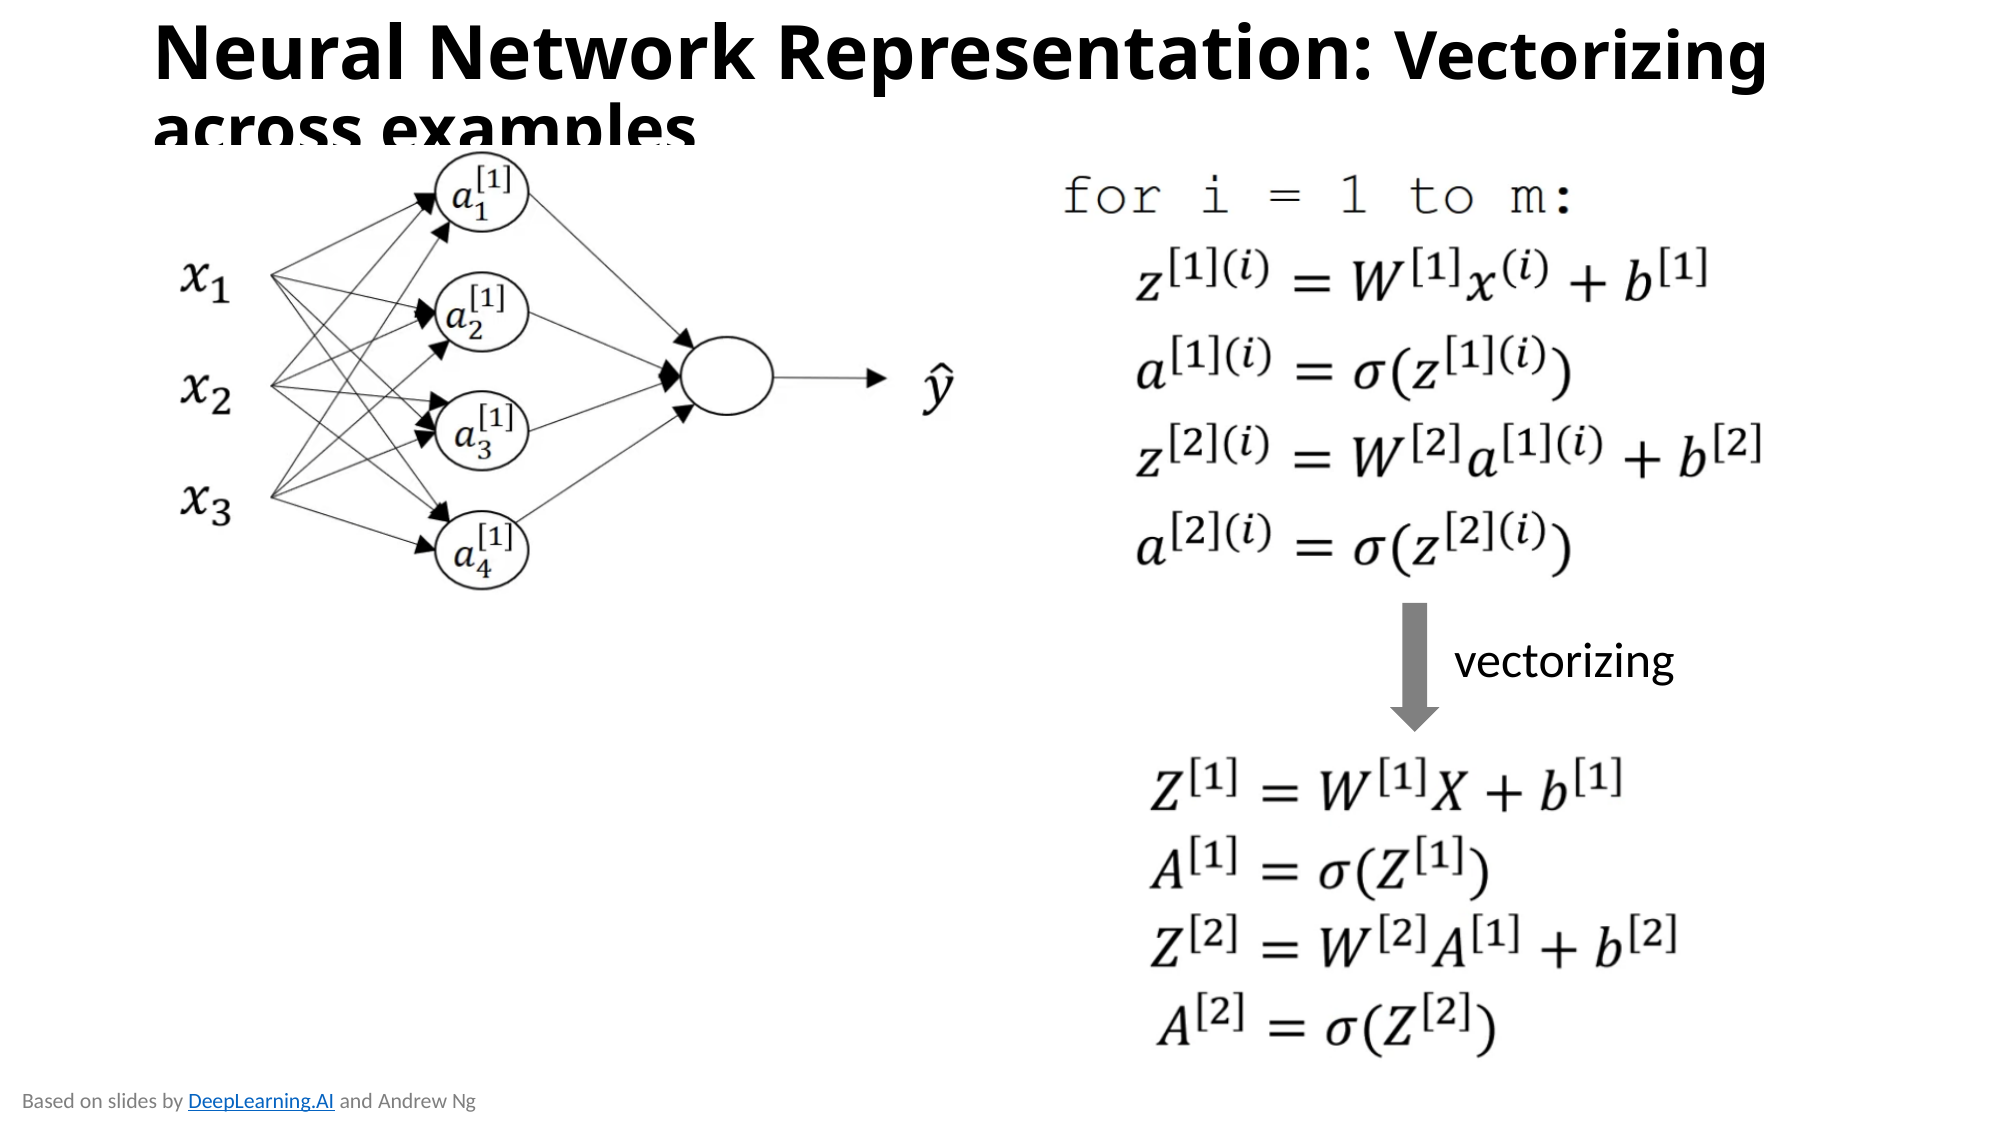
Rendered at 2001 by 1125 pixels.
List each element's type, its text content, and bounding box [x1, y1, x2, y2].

picture [137, 145, 977, 603]
picture [1053, 138, 1777, 600]
text_box [1387, 601, 1442, 734]
text_box vectorizing [1439, 620, 1892, 695]
picture [1131, 735, 1699, 1087]
text_box Based on slides by DeepLearning.AI and Andrew Ng [20, 1084, 516, 1113]
